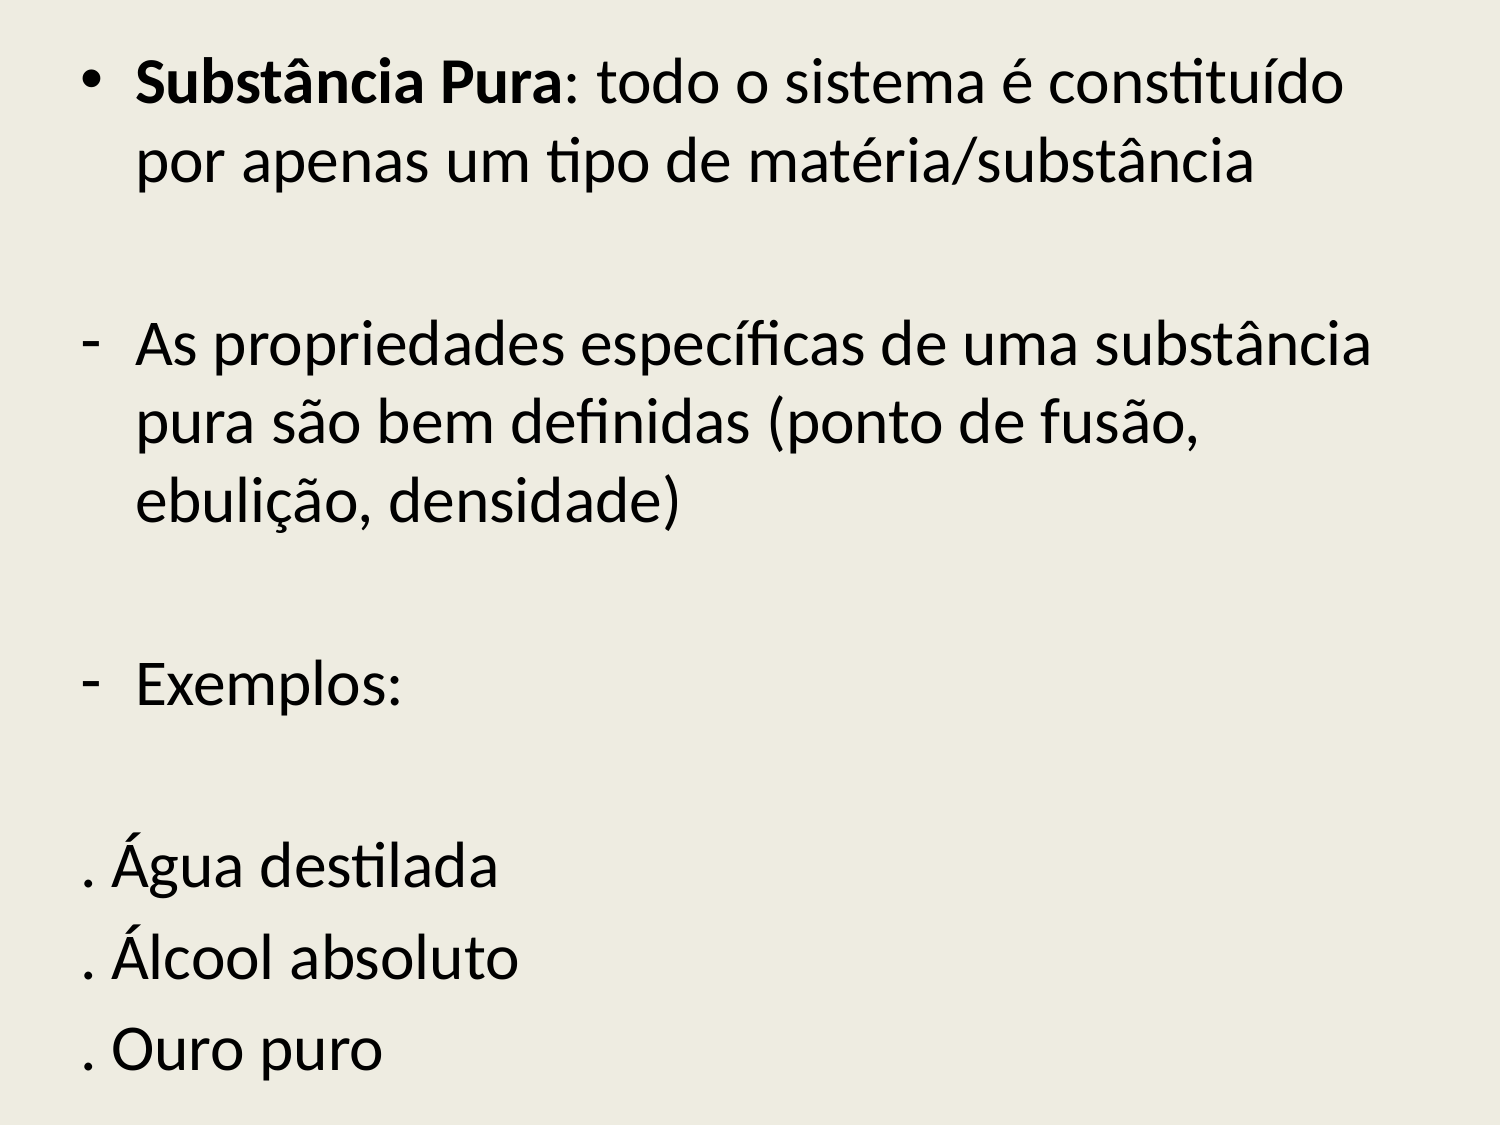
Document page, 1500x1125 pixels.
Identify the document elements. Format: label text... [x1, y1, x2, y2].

list Substância Pura: todo o sistema é constituído por apenas um tipo de matéria/substância As propriedades específicas de uma substância pura são bem definidas (ponto de fusão, ebulição, densidade) Exemplos: . Água destilada . Álcool absoluto . Ouro puro [64, 30, 1415, 1094]
